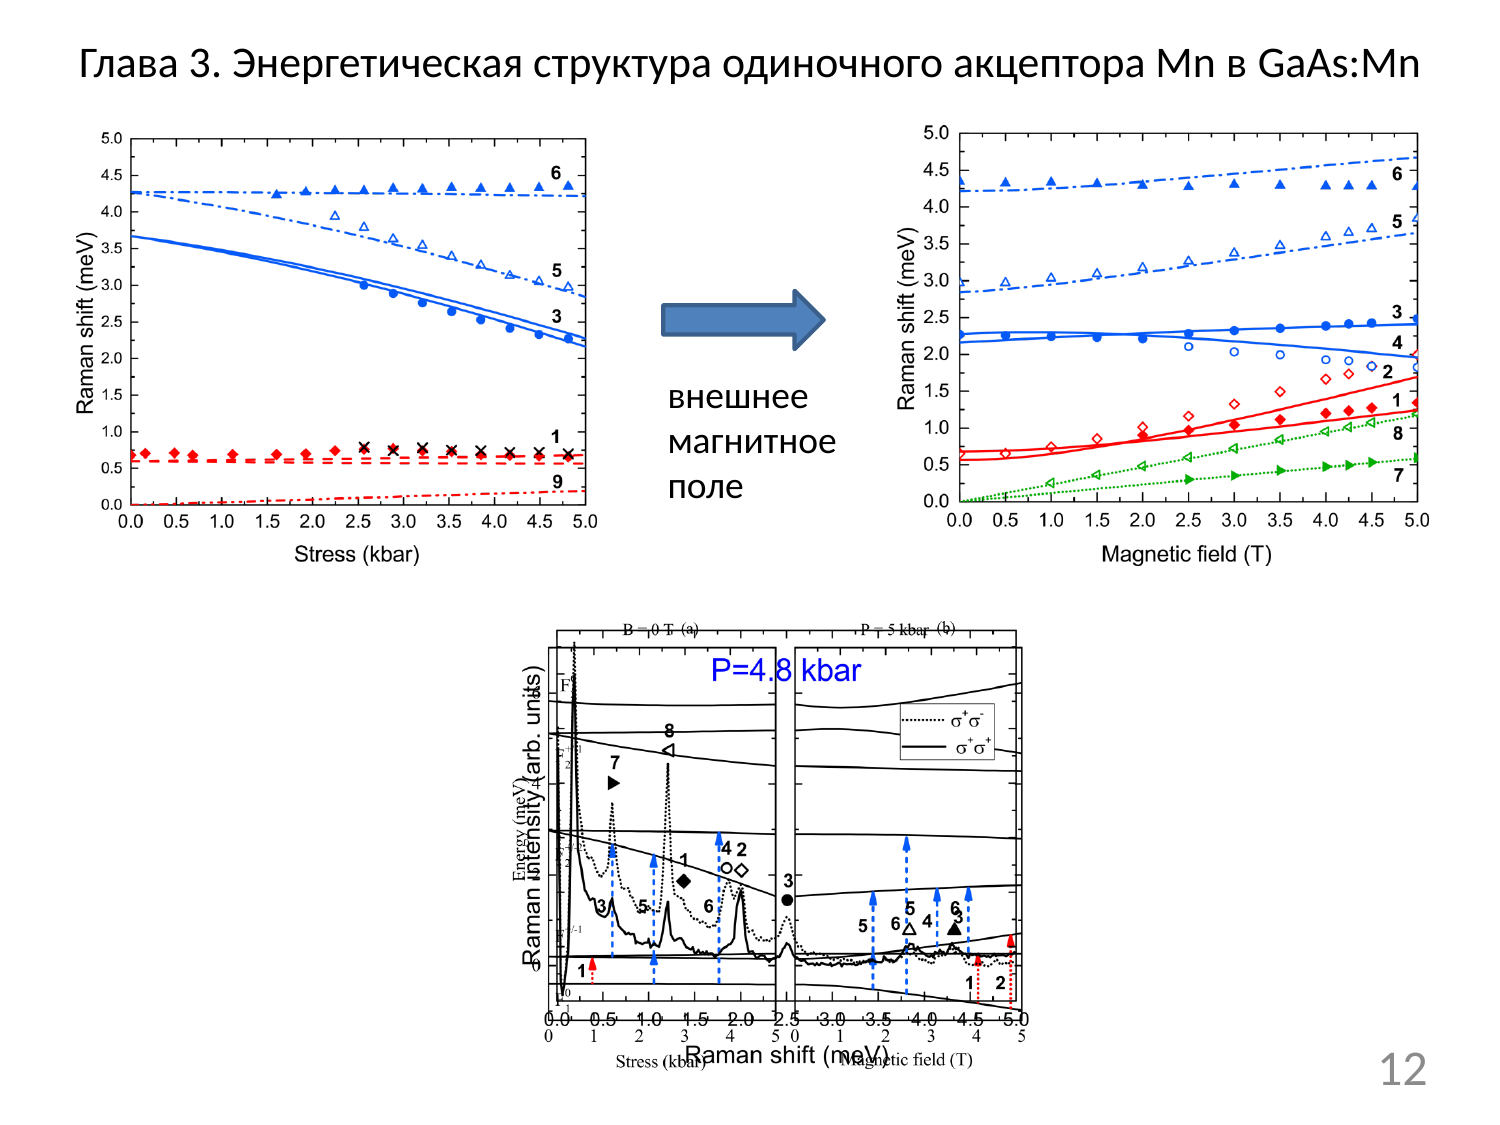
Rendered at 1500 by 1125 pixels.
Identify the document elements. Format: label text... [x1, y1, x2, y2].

picture [897, 125, 1429, 566]
picture [76, 132, 597, 566]
picture [512, 621, 1035, 1073]
text_box [661, 288, 826, 352]
slide_number 12 [1092, 1035, 1443, 1095]
text_box внешнее магнитное поле [652, 363, 880, 514]
title Глава 3. Энергетическая структура одиночного акцептора Mn в GaAs:Mn [41, 19, 1459, 102]
